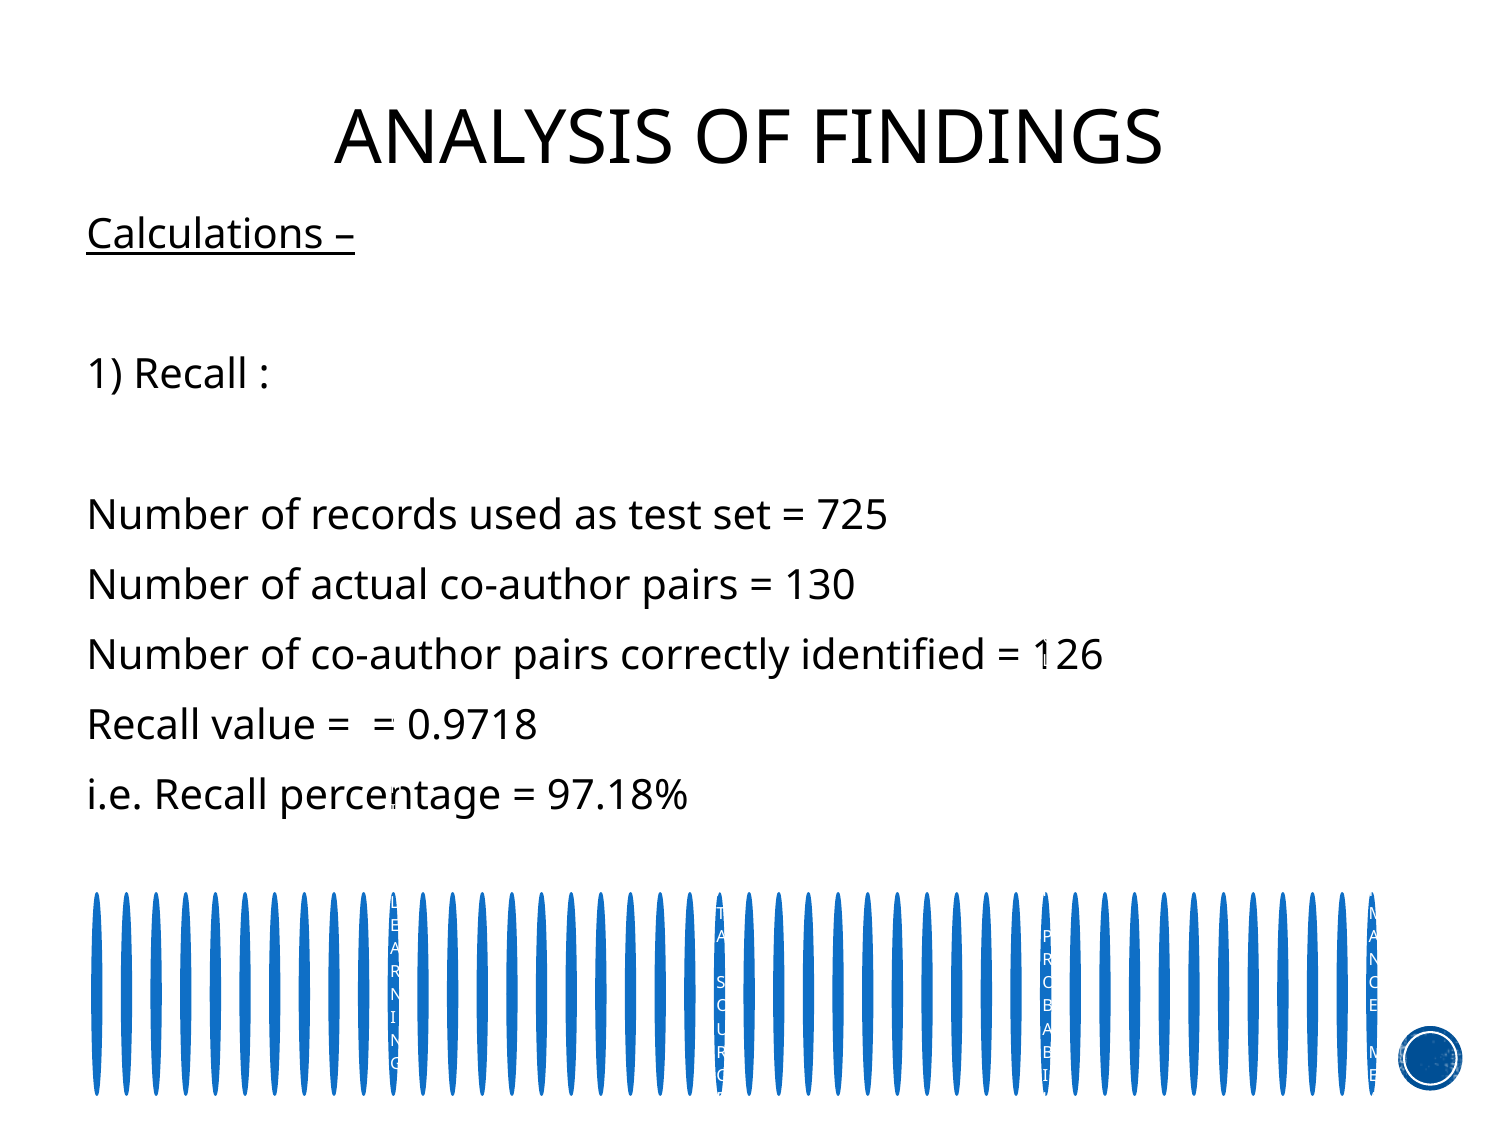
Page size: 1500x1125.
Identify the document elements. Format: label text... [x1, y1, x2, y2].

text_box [96, 897, 1374, 1093]
title Analysis of findings [75, 45, 823, 233]
text_box [823, 33, 1486, 307]
